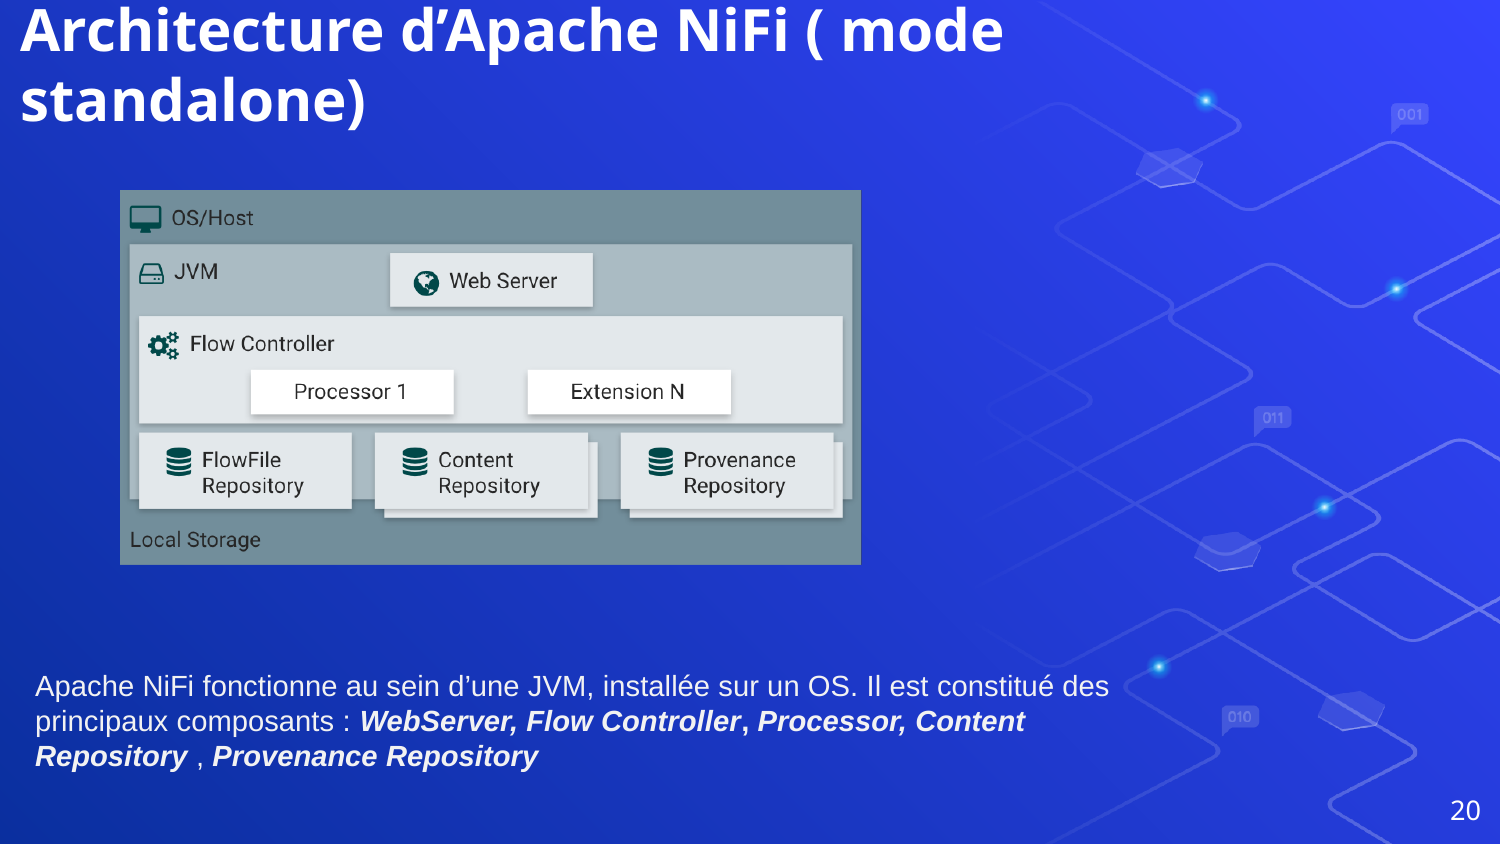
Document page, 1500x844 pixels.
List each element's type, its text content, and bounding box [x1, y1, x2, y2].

title Architecture d’Apache NiFi ( mode standalone) [20, 45, 1361, 134]
slide_number 20 [1391, 779, 1482, 844]
picture [0, 0, 1500, 844]
text_box Apache NiFi fonctionne au sein d’une JVM, installée sur un OS. Il est constitué des principaux composants : WebServer, Flow Controller, Processor, Content Repository , Provenance Repository [20, 659, 1190, 780]
